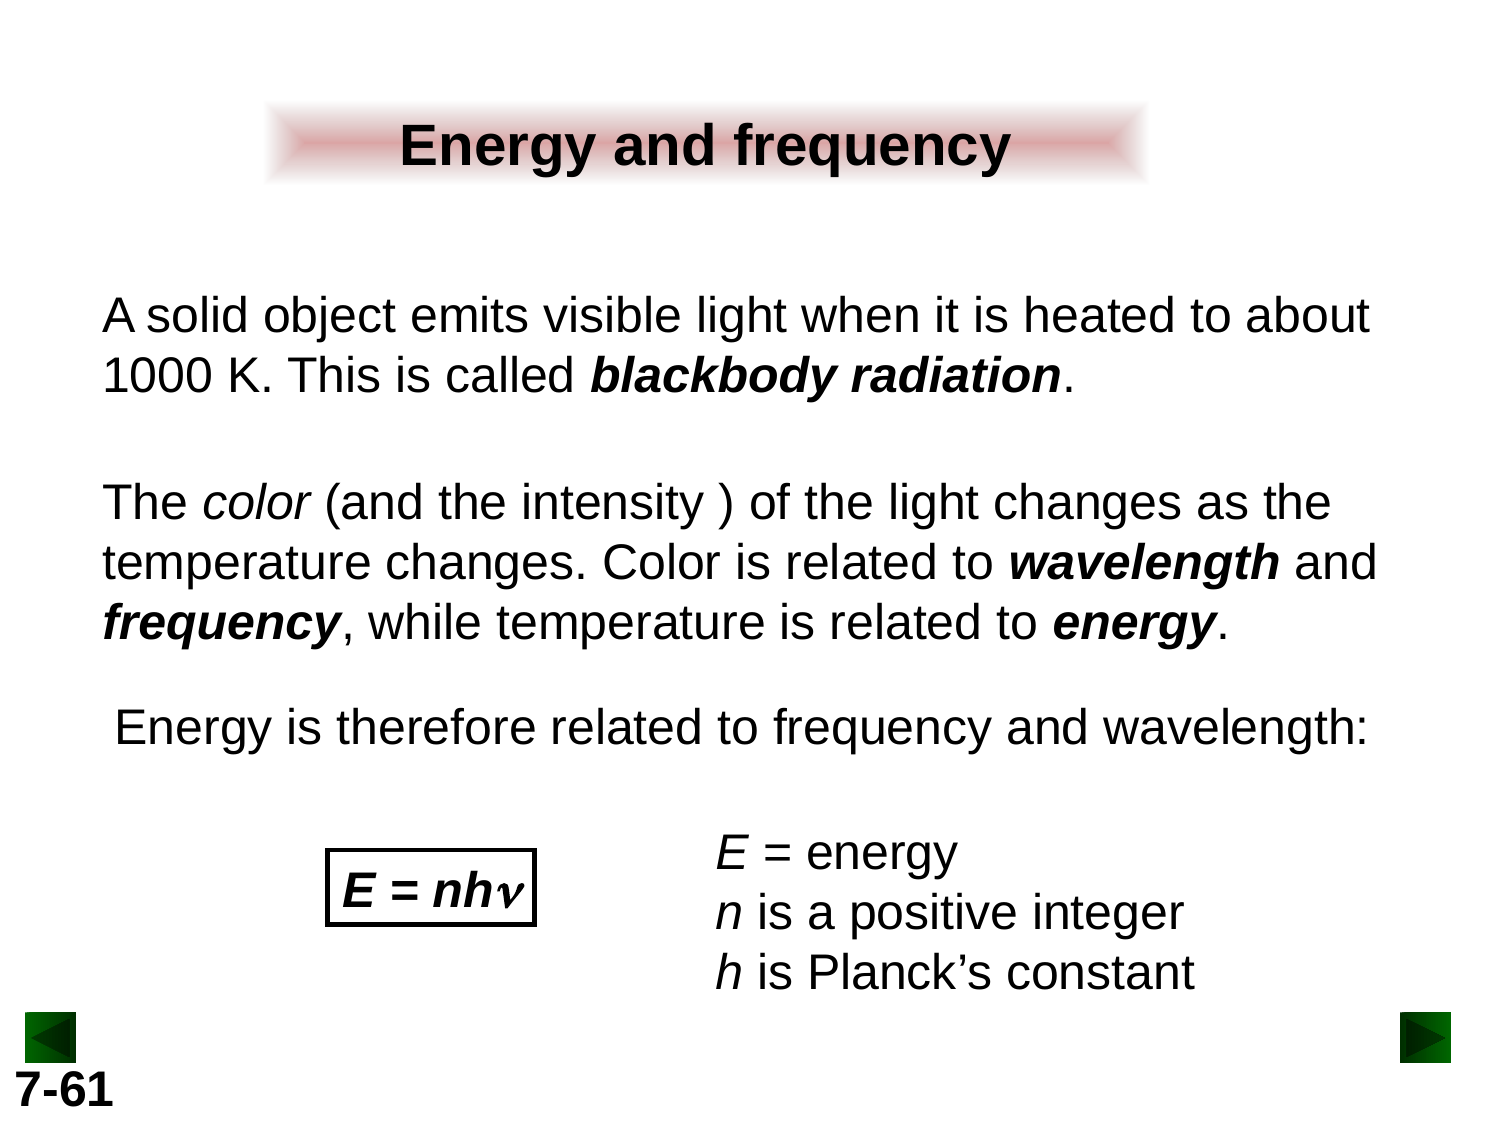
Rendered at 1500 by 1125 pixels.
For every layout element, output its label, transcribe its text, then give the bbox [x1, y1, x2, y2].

text_box A solid object emits visible light when it is heated to about 1000 K. This is called blackbody radiation. [87, 274, 1425, 410]
text_box Energy is therefore related to frequency and wavelength: [99, 687, 1425, 763]
text_box E = nhn [327, 849, 535, 925]
text_box The color (and the intensity ) of the light changes as the temperature changes. Color is related to wavelength and frequency, while temperature is related to energy. [87, 462, 1413, 658]
text_box Energy and frequency [262, 99, 1150, 185]
text_box E = energy n is a positive integer h is Planck’s constant [700, 812, 1211, 1008]
